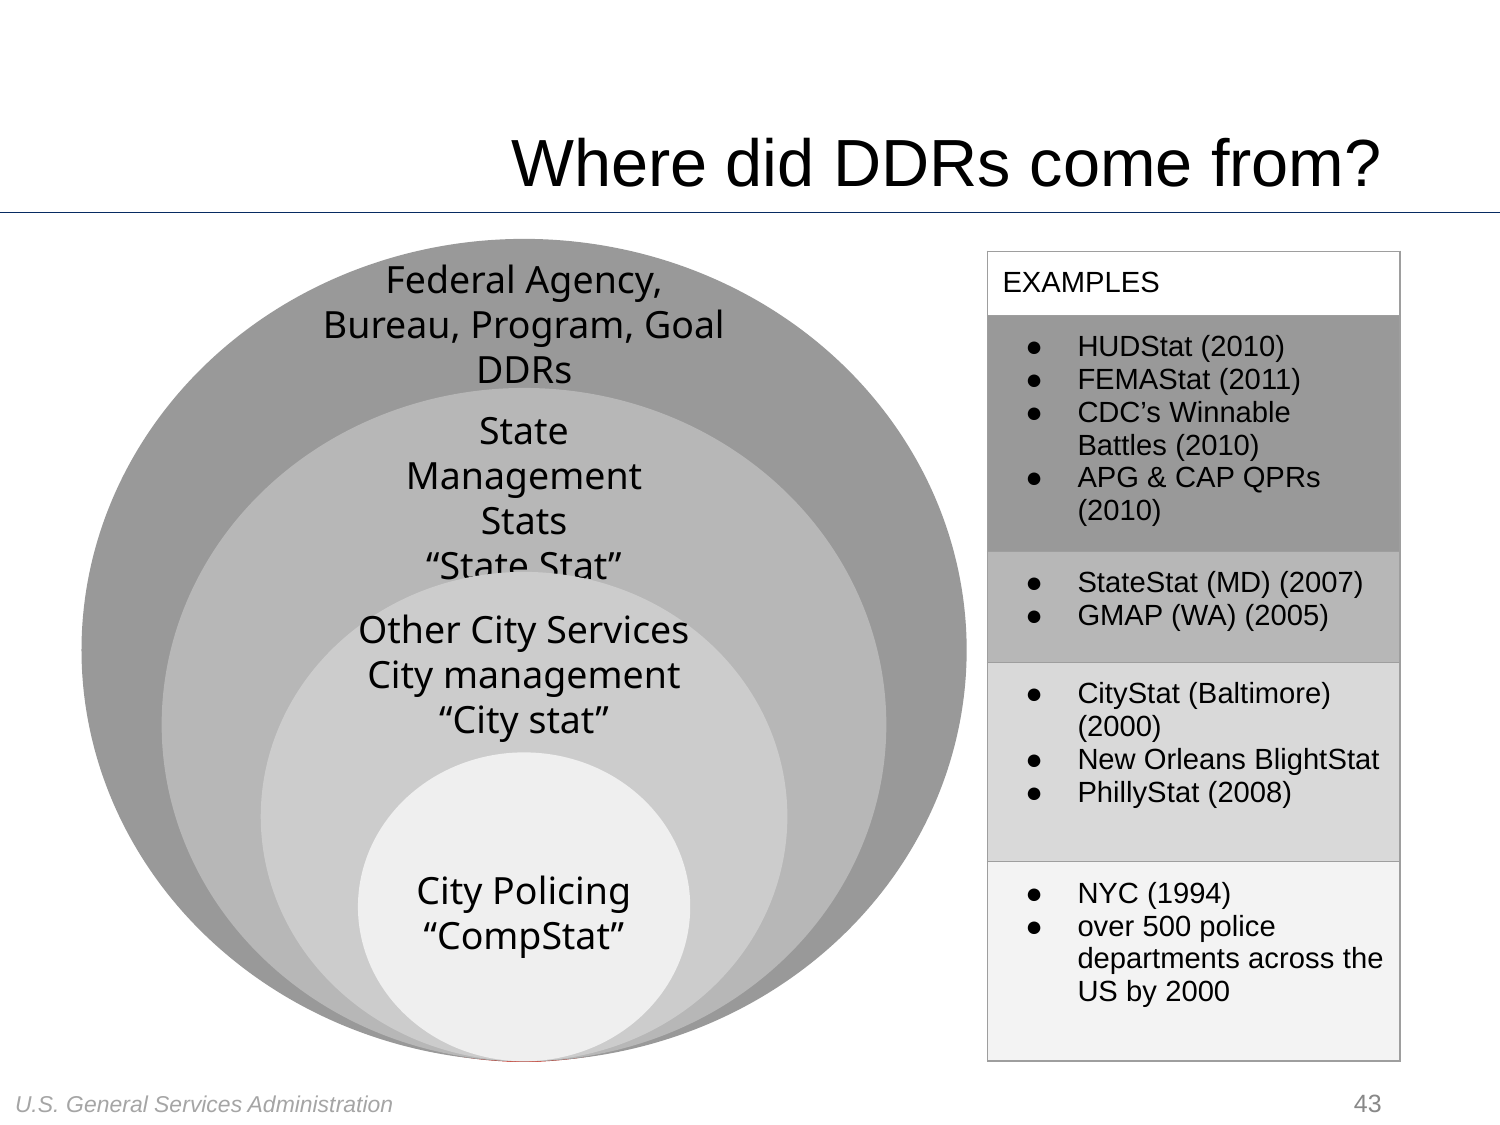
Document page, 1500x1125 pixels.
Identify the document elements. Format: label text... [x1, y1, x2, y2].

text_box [81, 238, 967, 1063]
table_cell HUDStat (2010) FEMAStat (2011) CDC’s Winnable Battles (2010) APG & CAP QPRs (2010) [988, 316, 1399, 551]
slide_number 43 [1059, 1065, 1397, 1125]
table_cell StateStat (MD) (2007) GMAP (WA) (2005) [988, 552, 1399, 662]
title Where did DDRs come from? [228, 0, 1397, 209]
table_header EXAMPLES [988, 252, 1399, 315]
table_cell CityStat (Baltimore) (2000) New Orleans BlightStat PhillyStat (2008) [988, 663, 1399, 861]
table_cell NYC (1994) over 500 police departments across the US by 2000 [988, 862, 1399, 1060]
